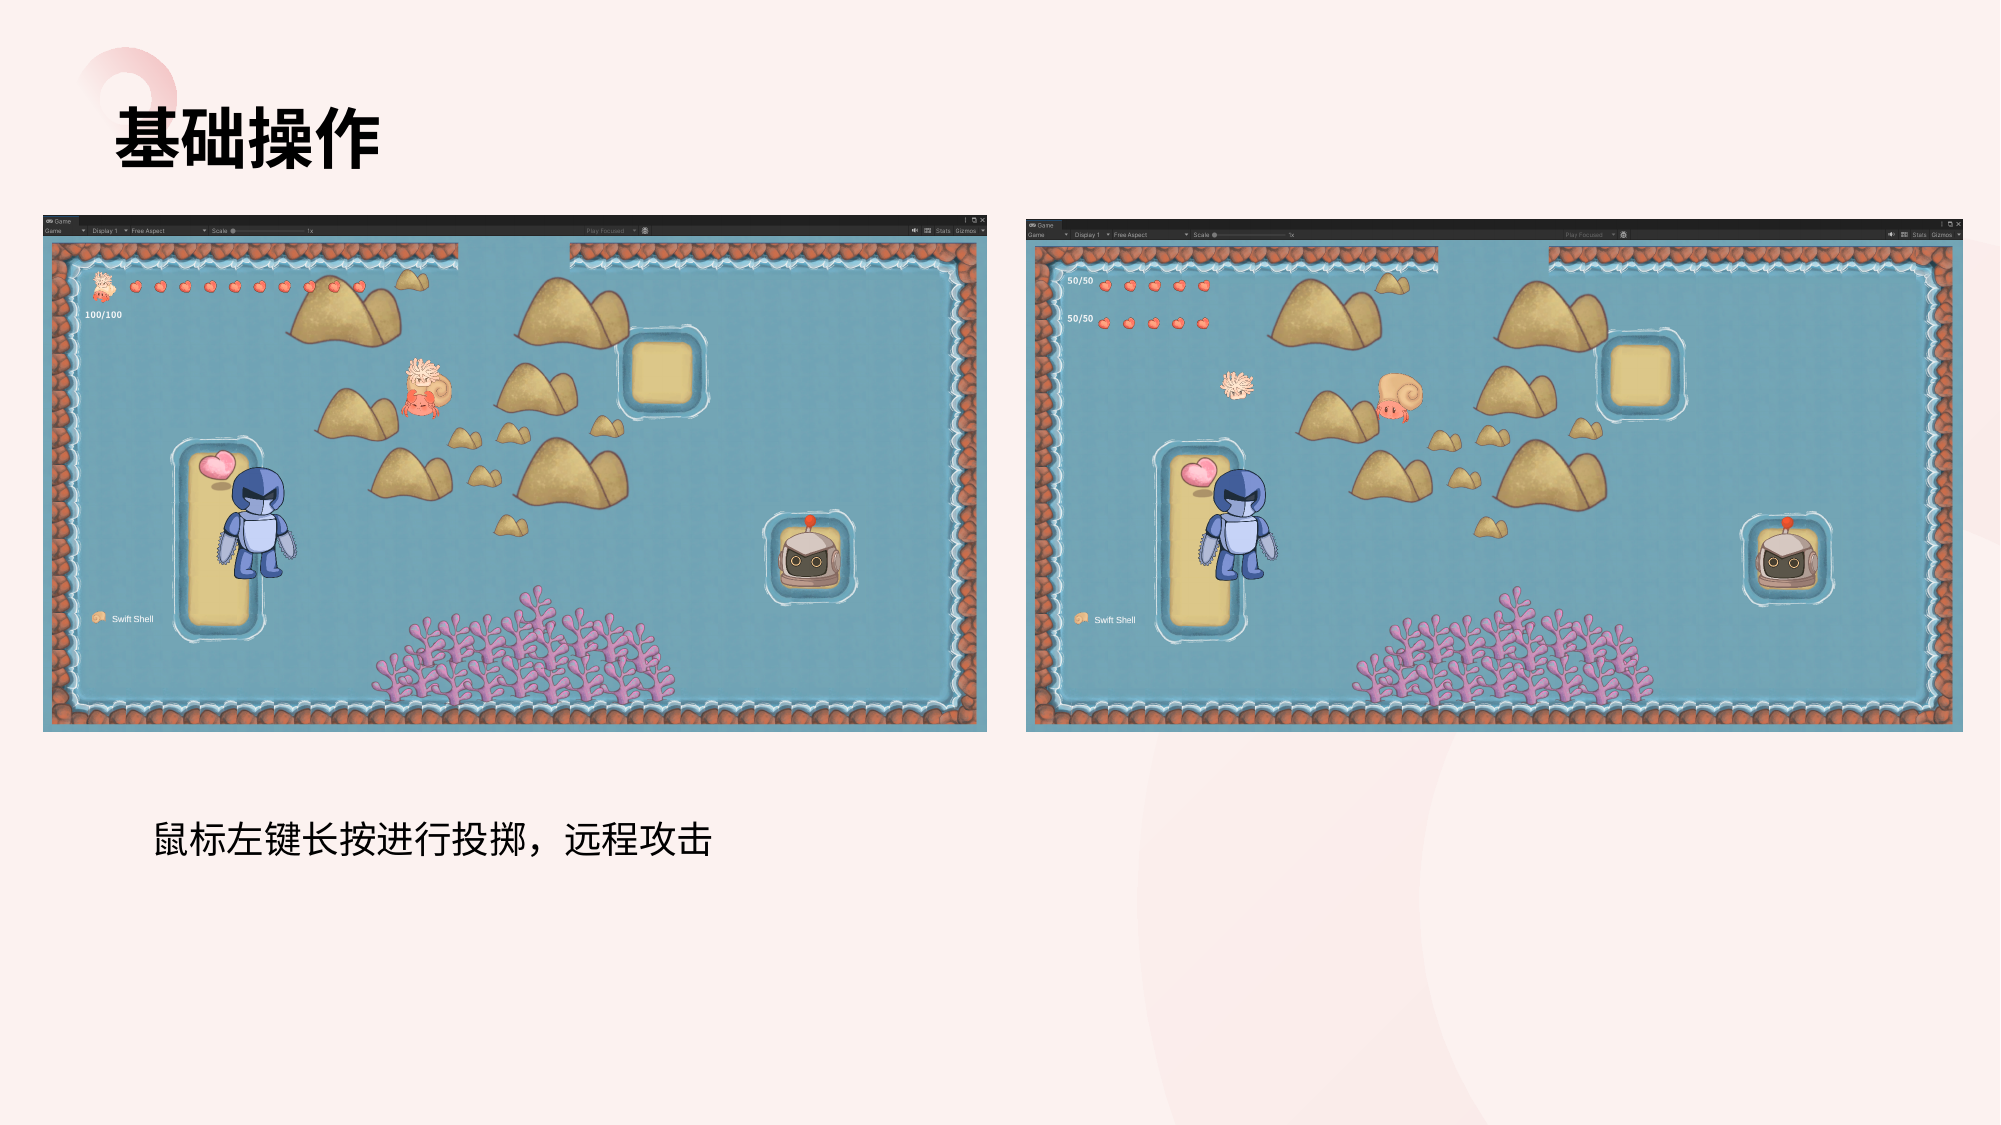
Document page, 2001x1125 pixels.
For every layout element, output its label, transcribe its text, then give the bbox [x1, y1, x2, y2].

title 基础操作 [114, 59, 1886, 178]
picture [1025, 219, 1963, 732]
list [43, 215, 987, 732]
text_box 鼠标左键长按进行投掷，远程攻击 [137, 808, 933, 869]
